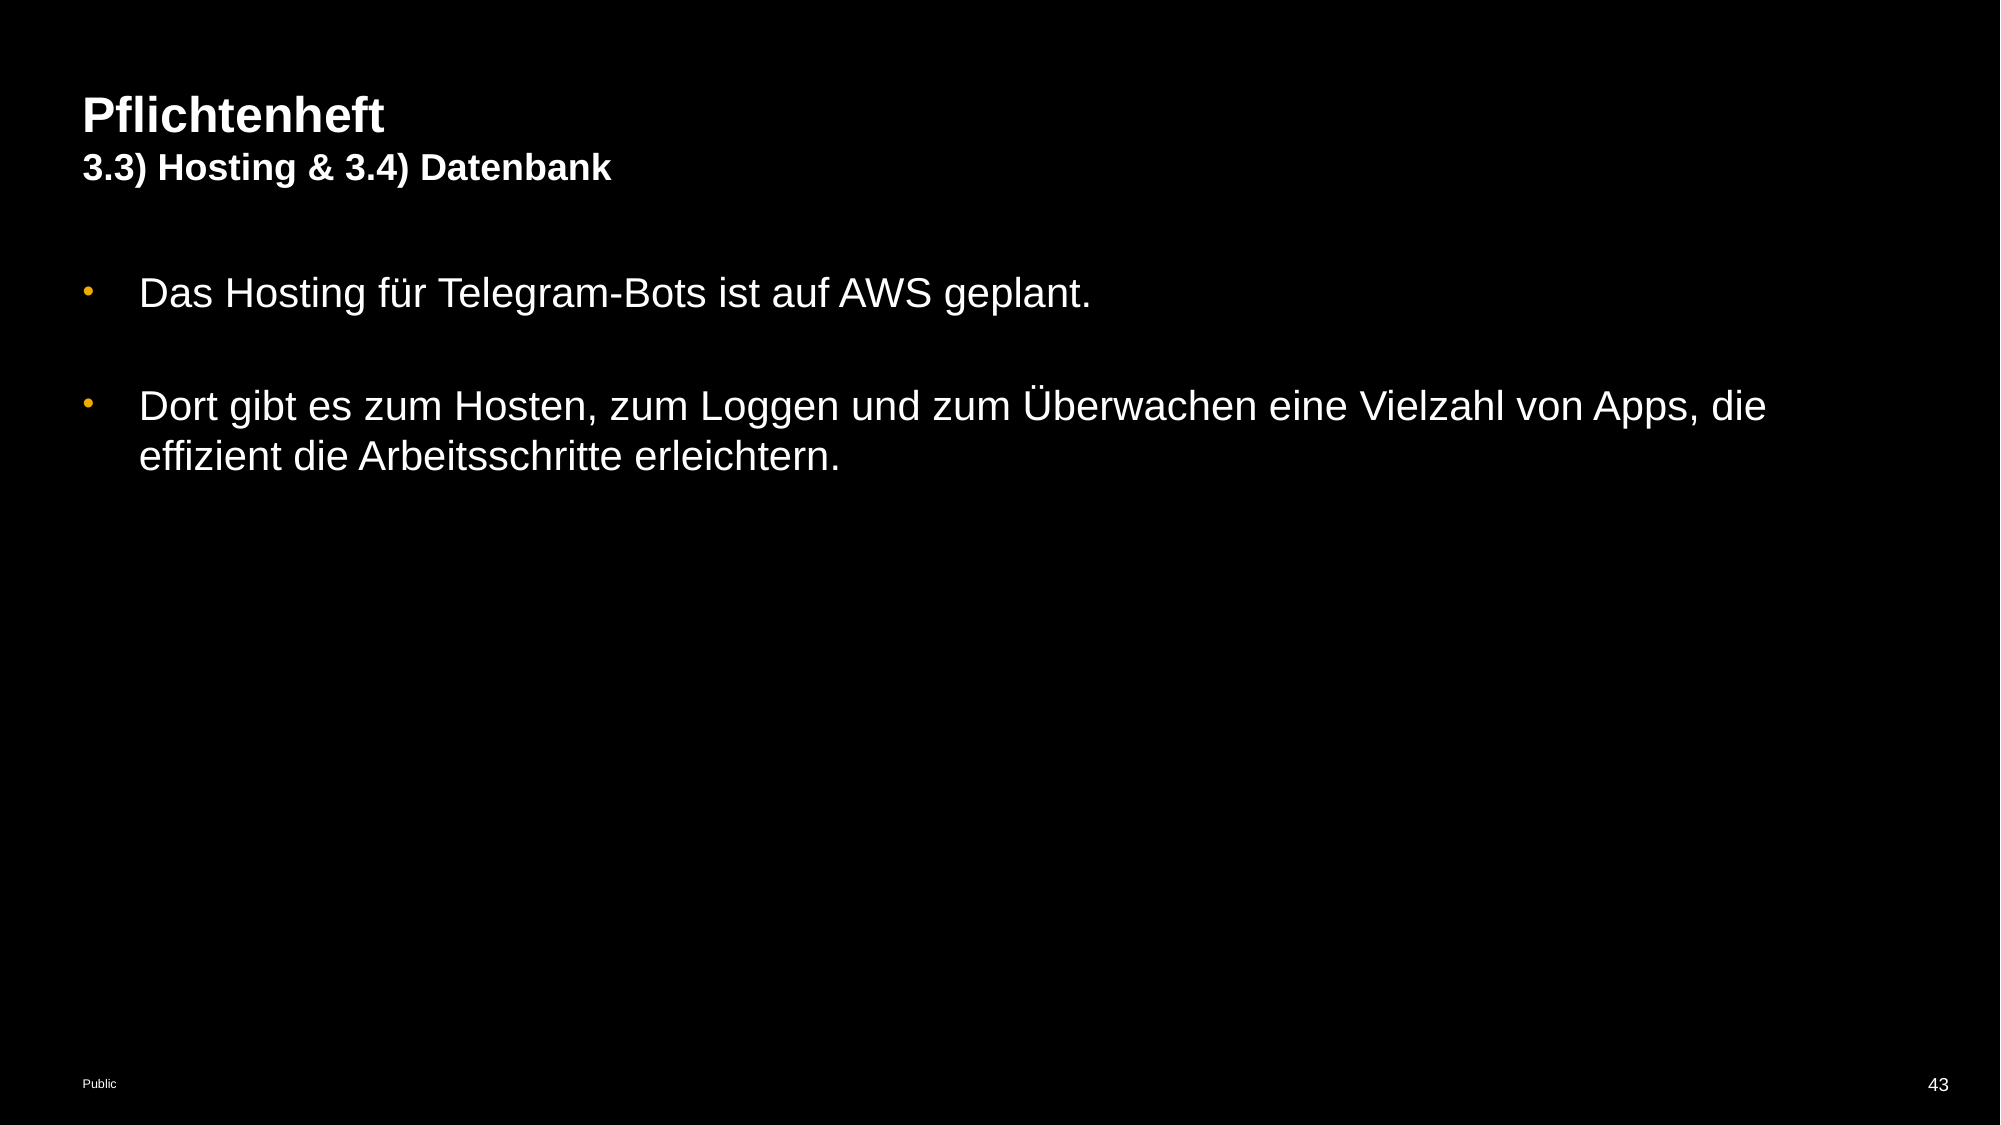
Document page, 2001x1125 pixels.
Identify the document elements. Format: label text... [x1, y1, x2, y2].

text_box 3.3) Hosting & 3.4) Datenbank [82, 143, 1918, 189]
list Das Hosting für Telegram-Bots ist auf AWS geplant. Dort gibt es zum Hosten, zum Loggen und zum Überwachen eine Vielzahl von Apps, die effizient die Arbeitsschritte erleichtern. [82, 265, 1918, 1040]
title Pflichtenheft [82, 82, 1918, 143]
